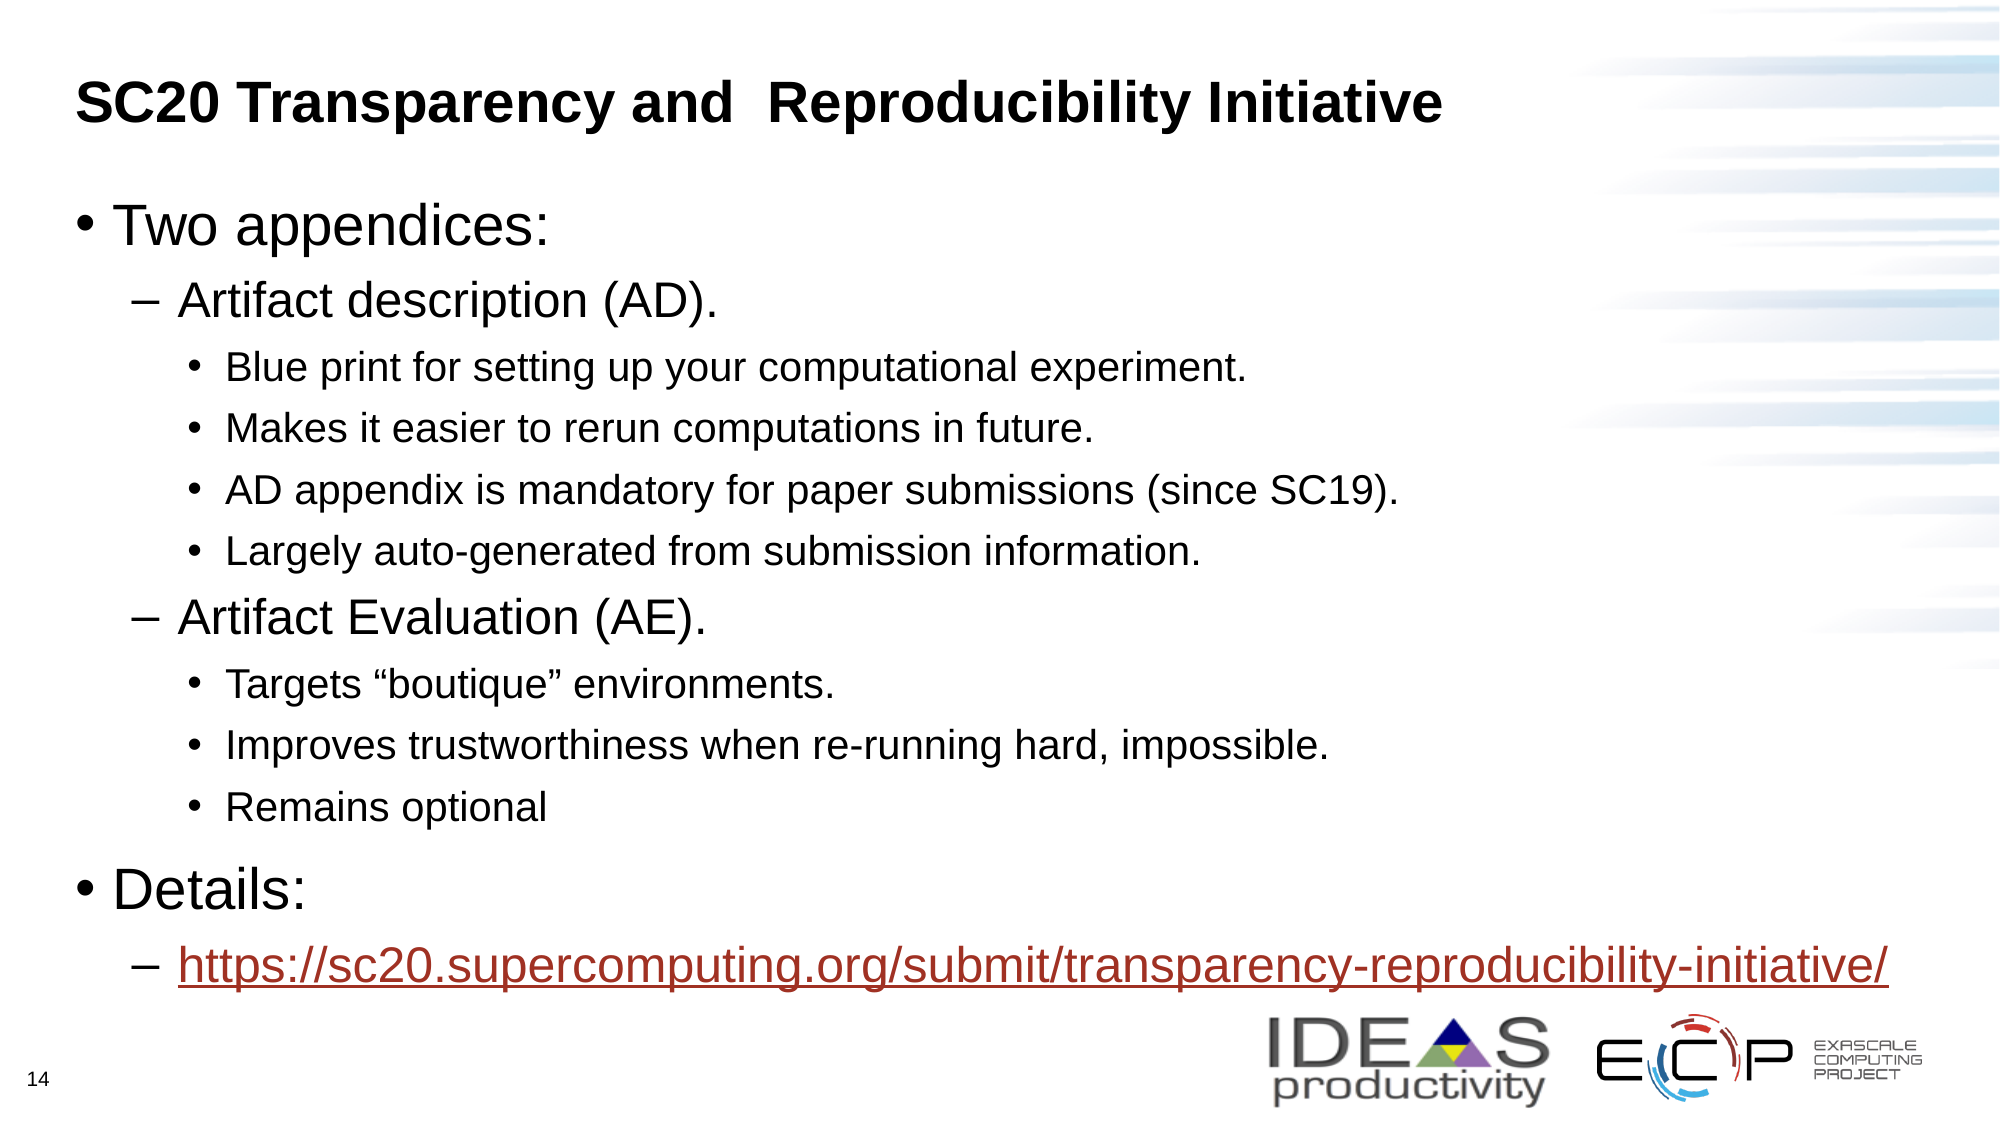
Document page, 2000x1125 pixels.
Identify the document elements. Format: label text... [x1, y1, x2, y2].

picture [1257, 1009, 1560, 1115]
picture [1531, 0, 2000, 669]
title SC20 Transparency and Reproducibility Initiative [59, 67, 1926, 186]
list Two appendices: Artifact description (AD). Blue print for setting up your computational experiment. Makes it easier to rerun computations in future. AD appendix is mandatory for paper submissions (since SC19). Largely auto-generated from submission information. Artifact Evaluation (AE). Targets “boutique” environments. Improves trustworthiness when re-running hard, impossible. Remains optional Details: https://sc20.supercomputing.org/submit/transparency-reproducibility-initiative/ [59, 186, 1926, 852]
picture [1597, 1014, 1922, 1102]
